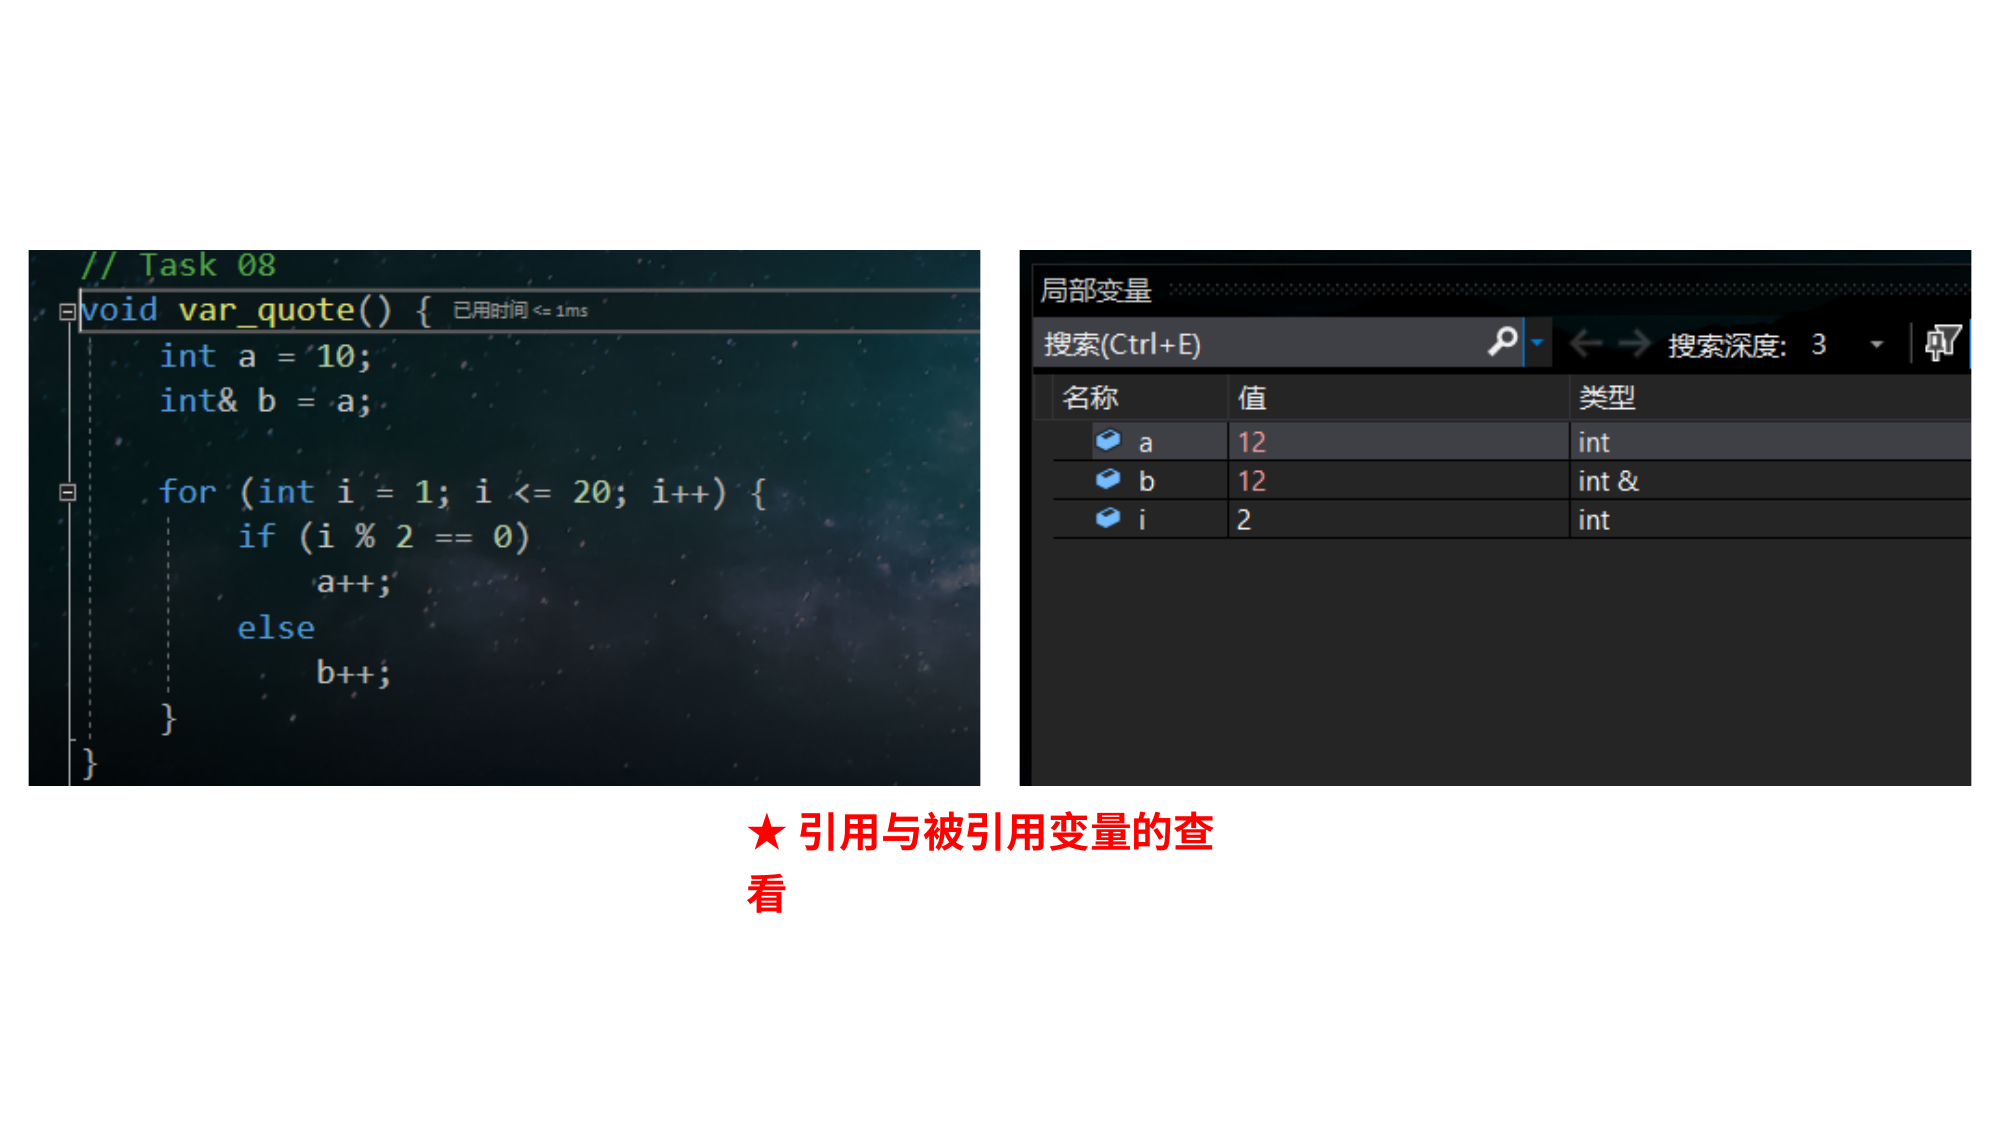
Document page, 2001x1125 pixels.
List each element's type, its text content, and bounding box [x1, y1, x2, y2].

picture [1019, 250, 1972, 786]
picture [28, 250, 981, 786]
text_box ★引用与被引用变量的查看 [731, 785, 1269, 926]
